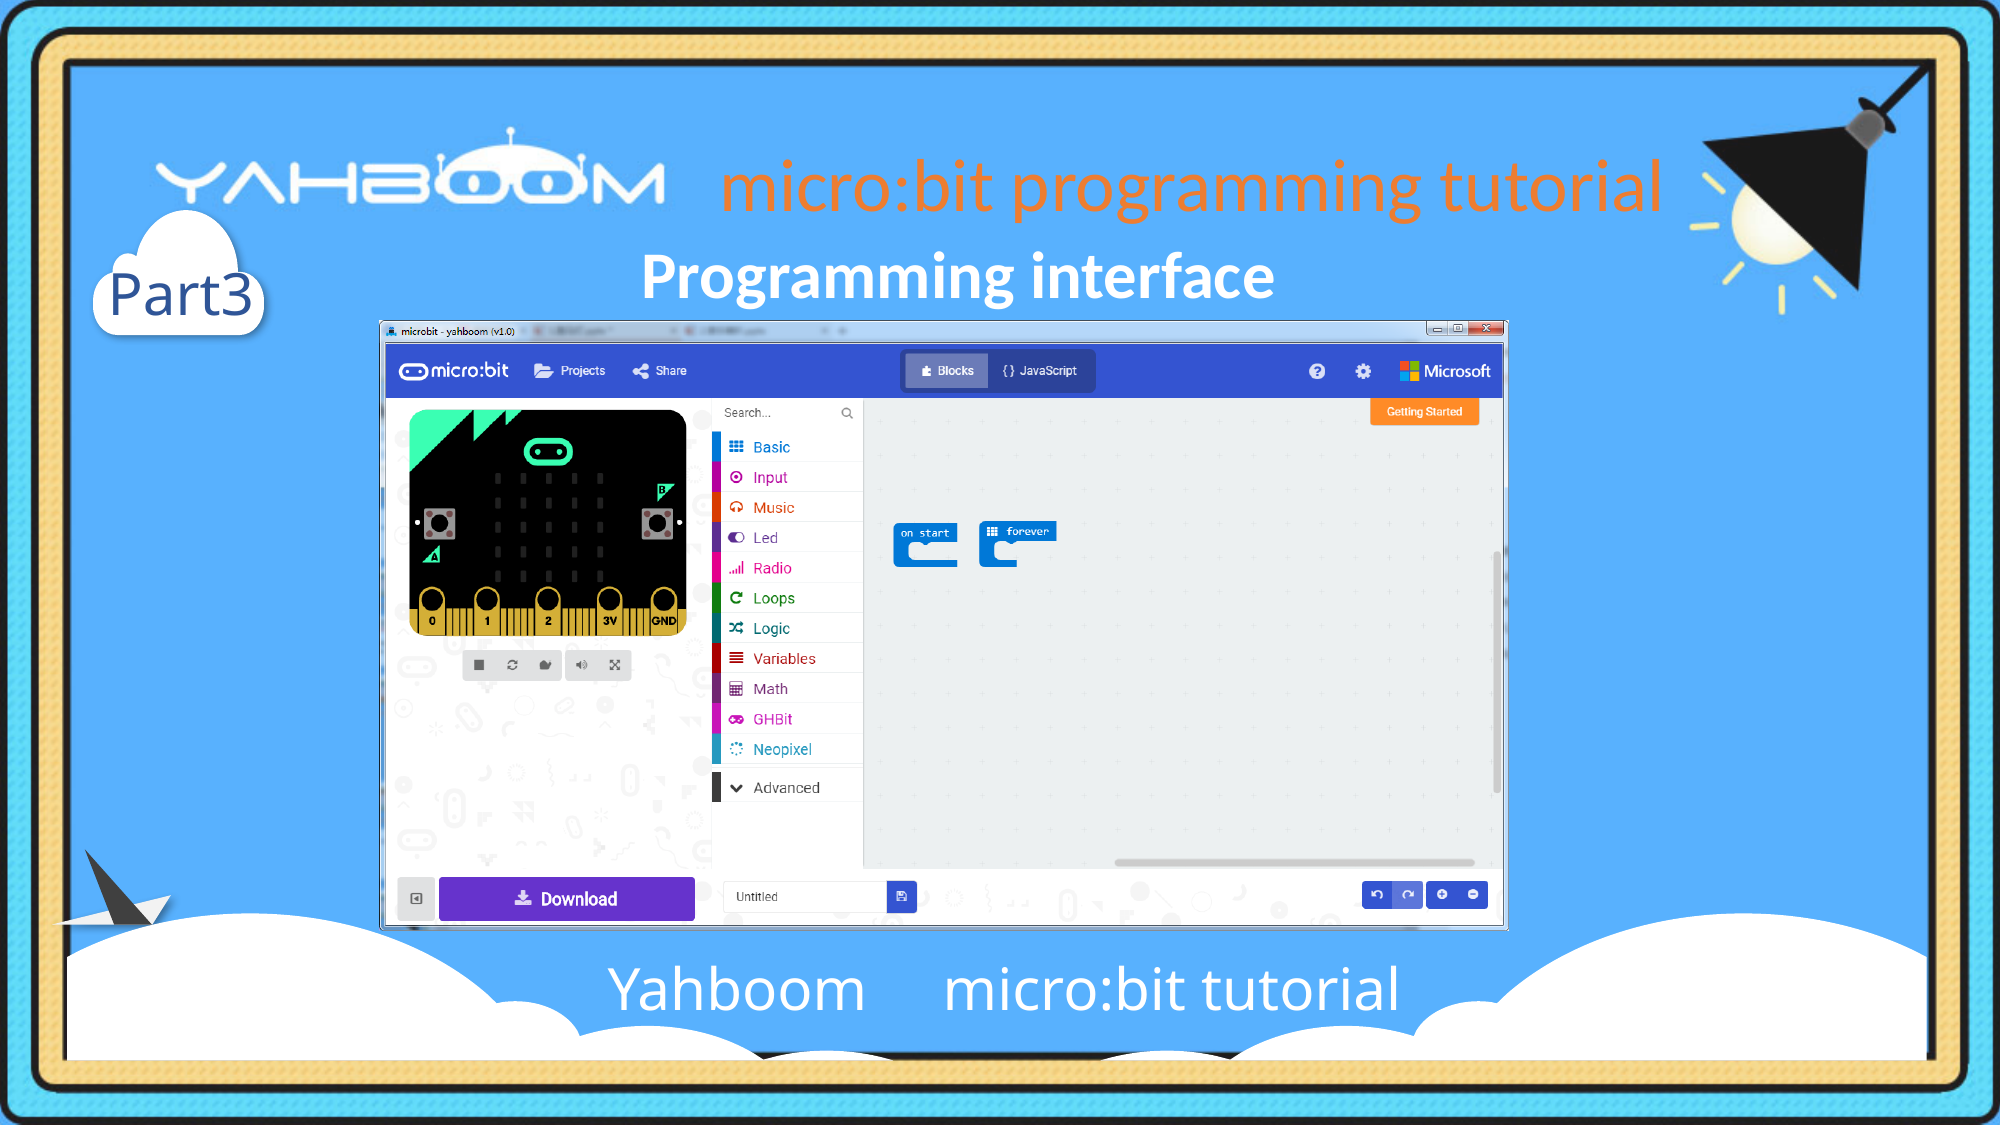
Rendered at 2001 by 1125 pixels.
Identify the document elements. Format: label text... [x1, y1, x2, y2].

text_box Part3 [93, 249, 284, 335]
text_box Programming interface [626, 236, 1325, 320]
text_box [51, 849, 171, 925]
title micro:bit programming tutorial [442, 85, 1943, 236]
text_box Yahboom micro:bit tutorial [66, 912, 894, 1062]
text_box [137, 209, 236, 249]
picture [379, 320, 1509, 931]
text_box Yahboom micro:bit tutorial [1100, 912, 1928, 1062]
